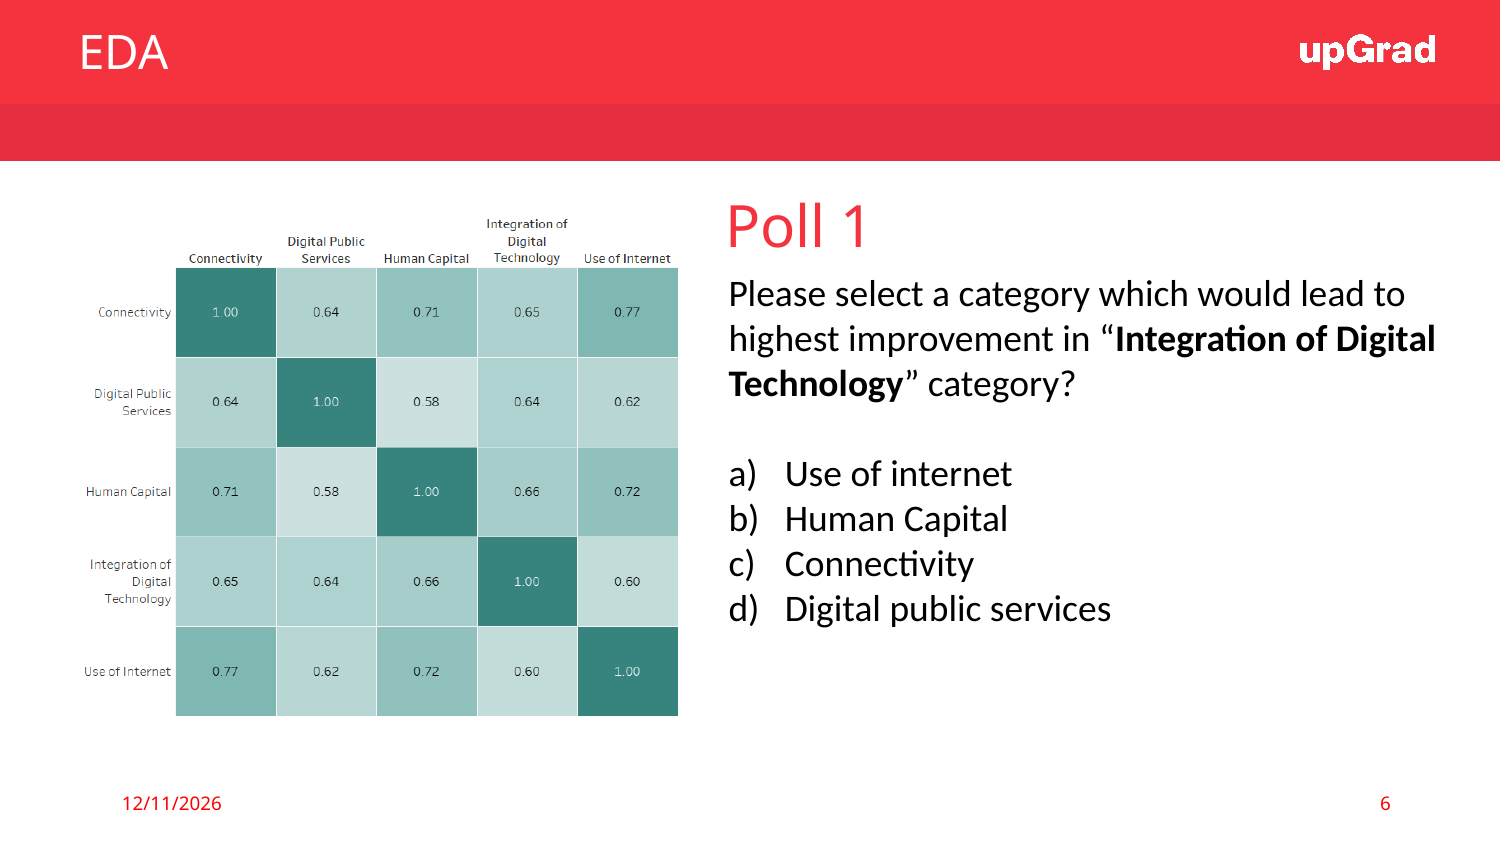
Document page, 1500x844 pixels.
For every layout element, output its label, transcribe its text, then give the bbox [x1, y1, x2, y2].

text_box Please select a category which would lead to highest improvement in “Integration of Digital Technology” category? Use of internet Human Capital Connectivity Digital public services [713, 261, 1464, 637]
slide_number 6 [1068, 782, 1406, 828]
text_box Poll 1 [713, 181, 1406, 276]
text_box [0, 103, 1500, 162]
picture [1300, 34, 1435, 70]
picture [63, 209, 693, 734]
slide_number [106, 782, 445, 828]
text_box EDA [63, 20, 768, 87]
